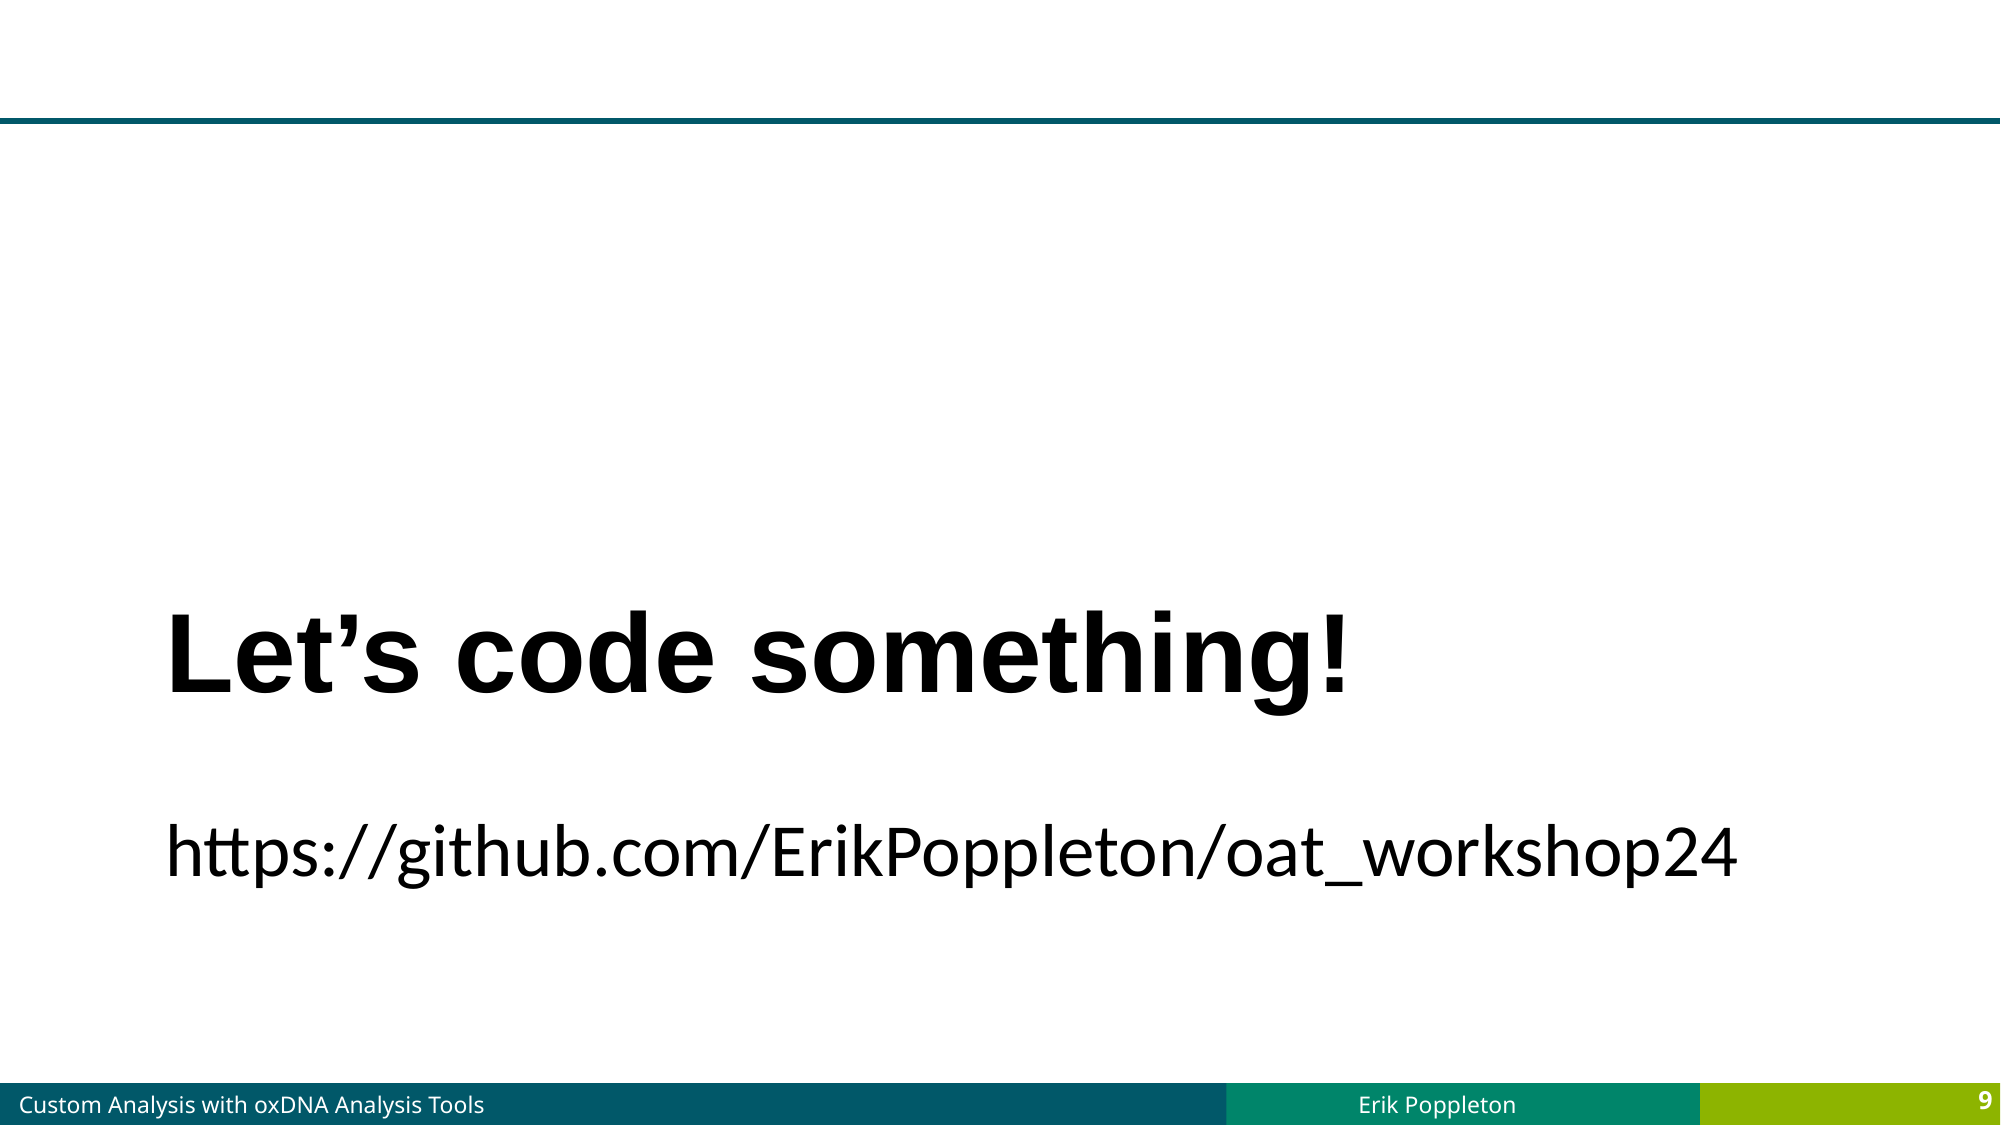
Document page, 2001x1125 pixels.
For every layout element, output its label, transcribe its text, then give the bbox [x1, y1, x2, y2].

text_box https://github.com/ErikPoppleton/oat_workshop24 [157, 794, 1802, 899]
list Let’s code something! [157, 476, 1859, 724]
slide_number 9 [1968, 1078, 2000, 1125]
